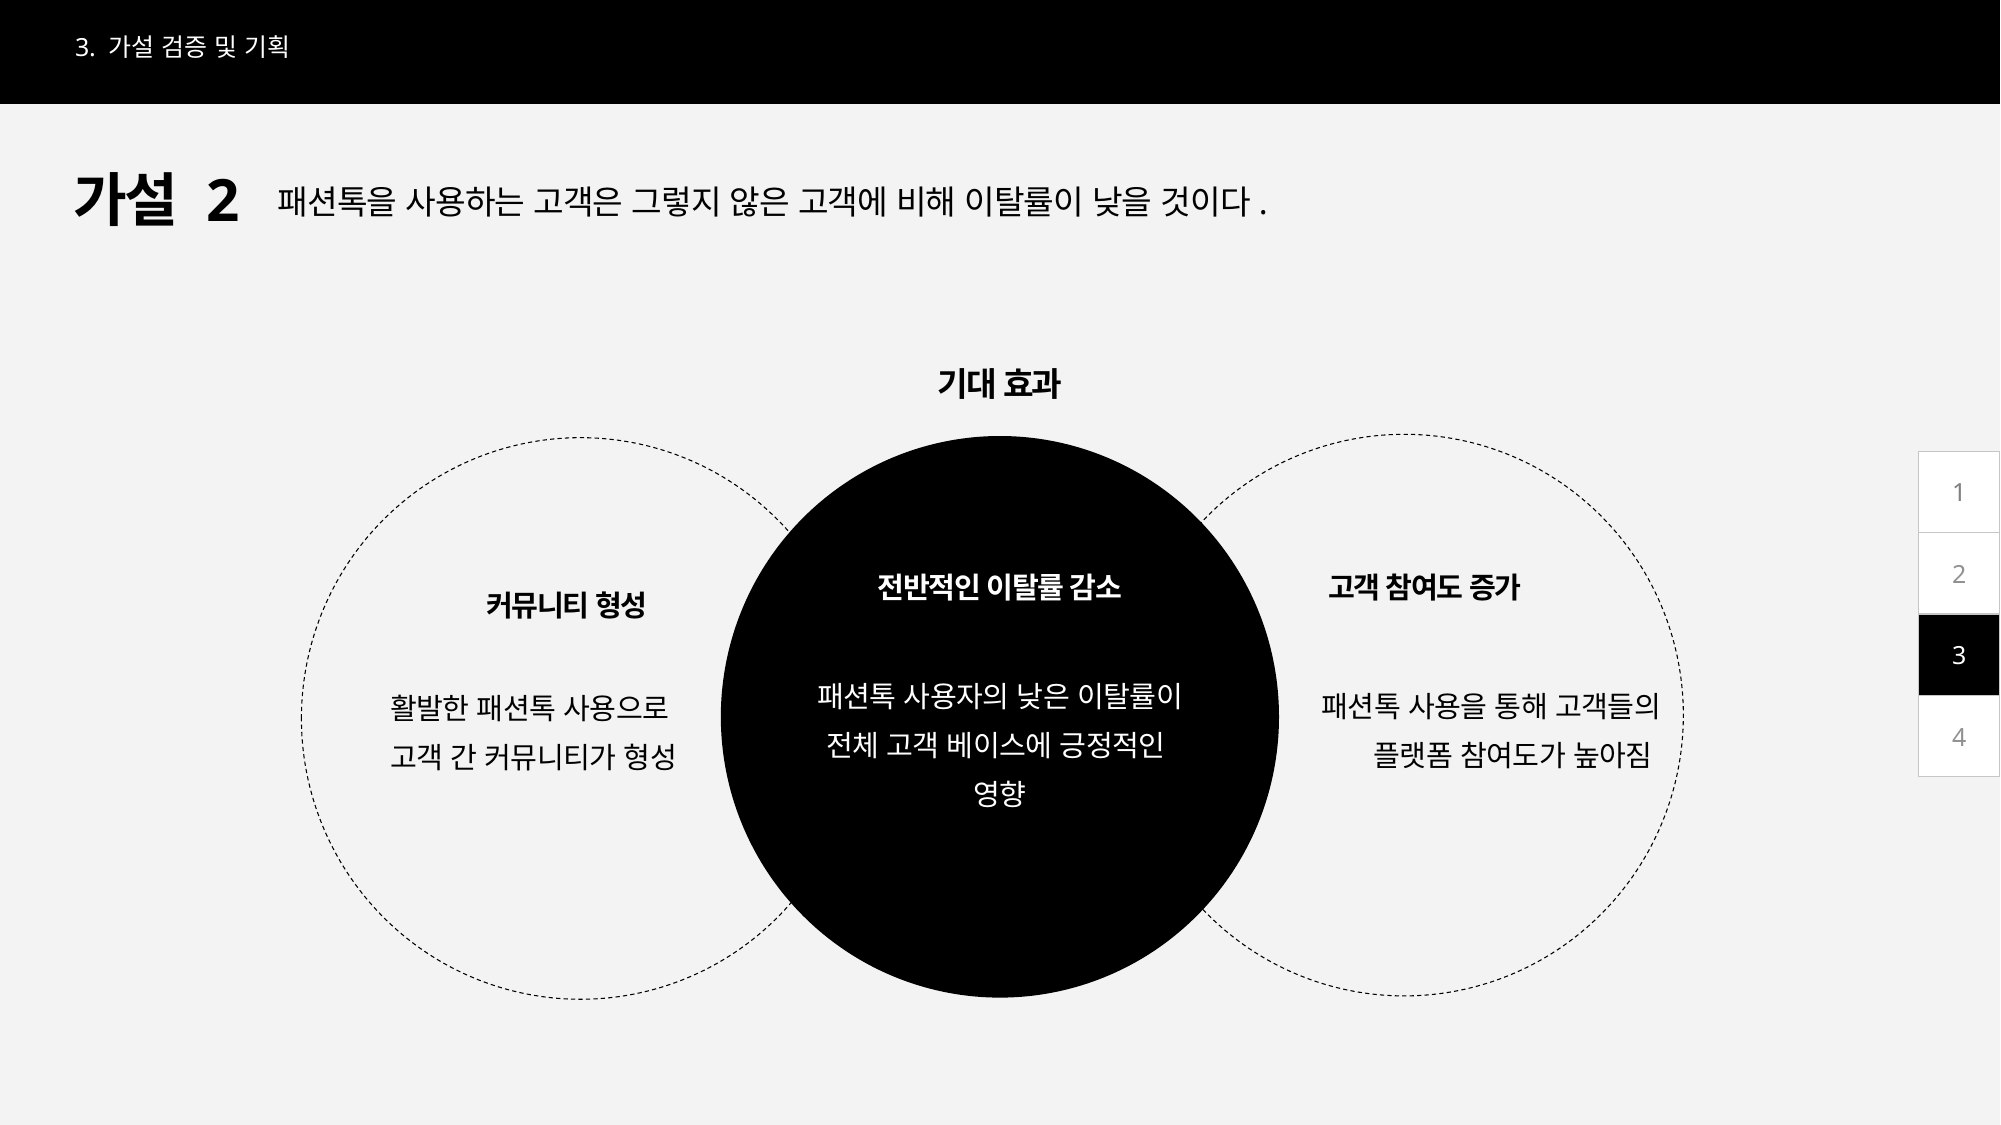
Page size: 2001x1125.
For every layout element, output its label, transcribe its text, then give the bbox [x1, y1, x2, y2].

text_box 활발한 패션톡 사용으로 고객 간 커뮤니티가 형성 [375, 669, 727, 782]
text_box 3 [1918, 613, 2000, 694]
text_box 패션톡 사용을 통해 고객들의 플랫폼 참여도가 높아짐 [1279, 667, 1676, 780]
text_box 커뮤니티 형성 [368, 562, 765, 630]
text_box 4 [1918, 694, 2000, 778]
text_box 3. 가설 검증 및 기획 [60, 24, 1061, 69]
text_box 패션톡 사용자의 낮은 이탈률이 전체 고객 베이스에 긍정적인 영향 [781, 657, 1218, 819]
text_box 패션톡을 사용하는 고객은 그렇지 않은 고객에 비해 이탈률이 낮을 것이다. [262, 154, 1417, 229]
text_box 가설 2 [58, 148, 873, 241]
text_box [719, 434, 1279, 999]
text_box [300, 436, 790, 1001]
text_box 고객 참여도 증가 [1227, 562, 1623, 613]
text_box 기대 효과 [802, 336, 1198, 411]
text_box 전반적인 이탈률 감소 [802, 562, 1198, 613]
text_box 1 [1918, 450, 2000, 532]
text_box [1202, 433, 1685, 997]
text_box 2 [1918, 532, 2000, 613]
text_box [0, 0, 2000, 105]
